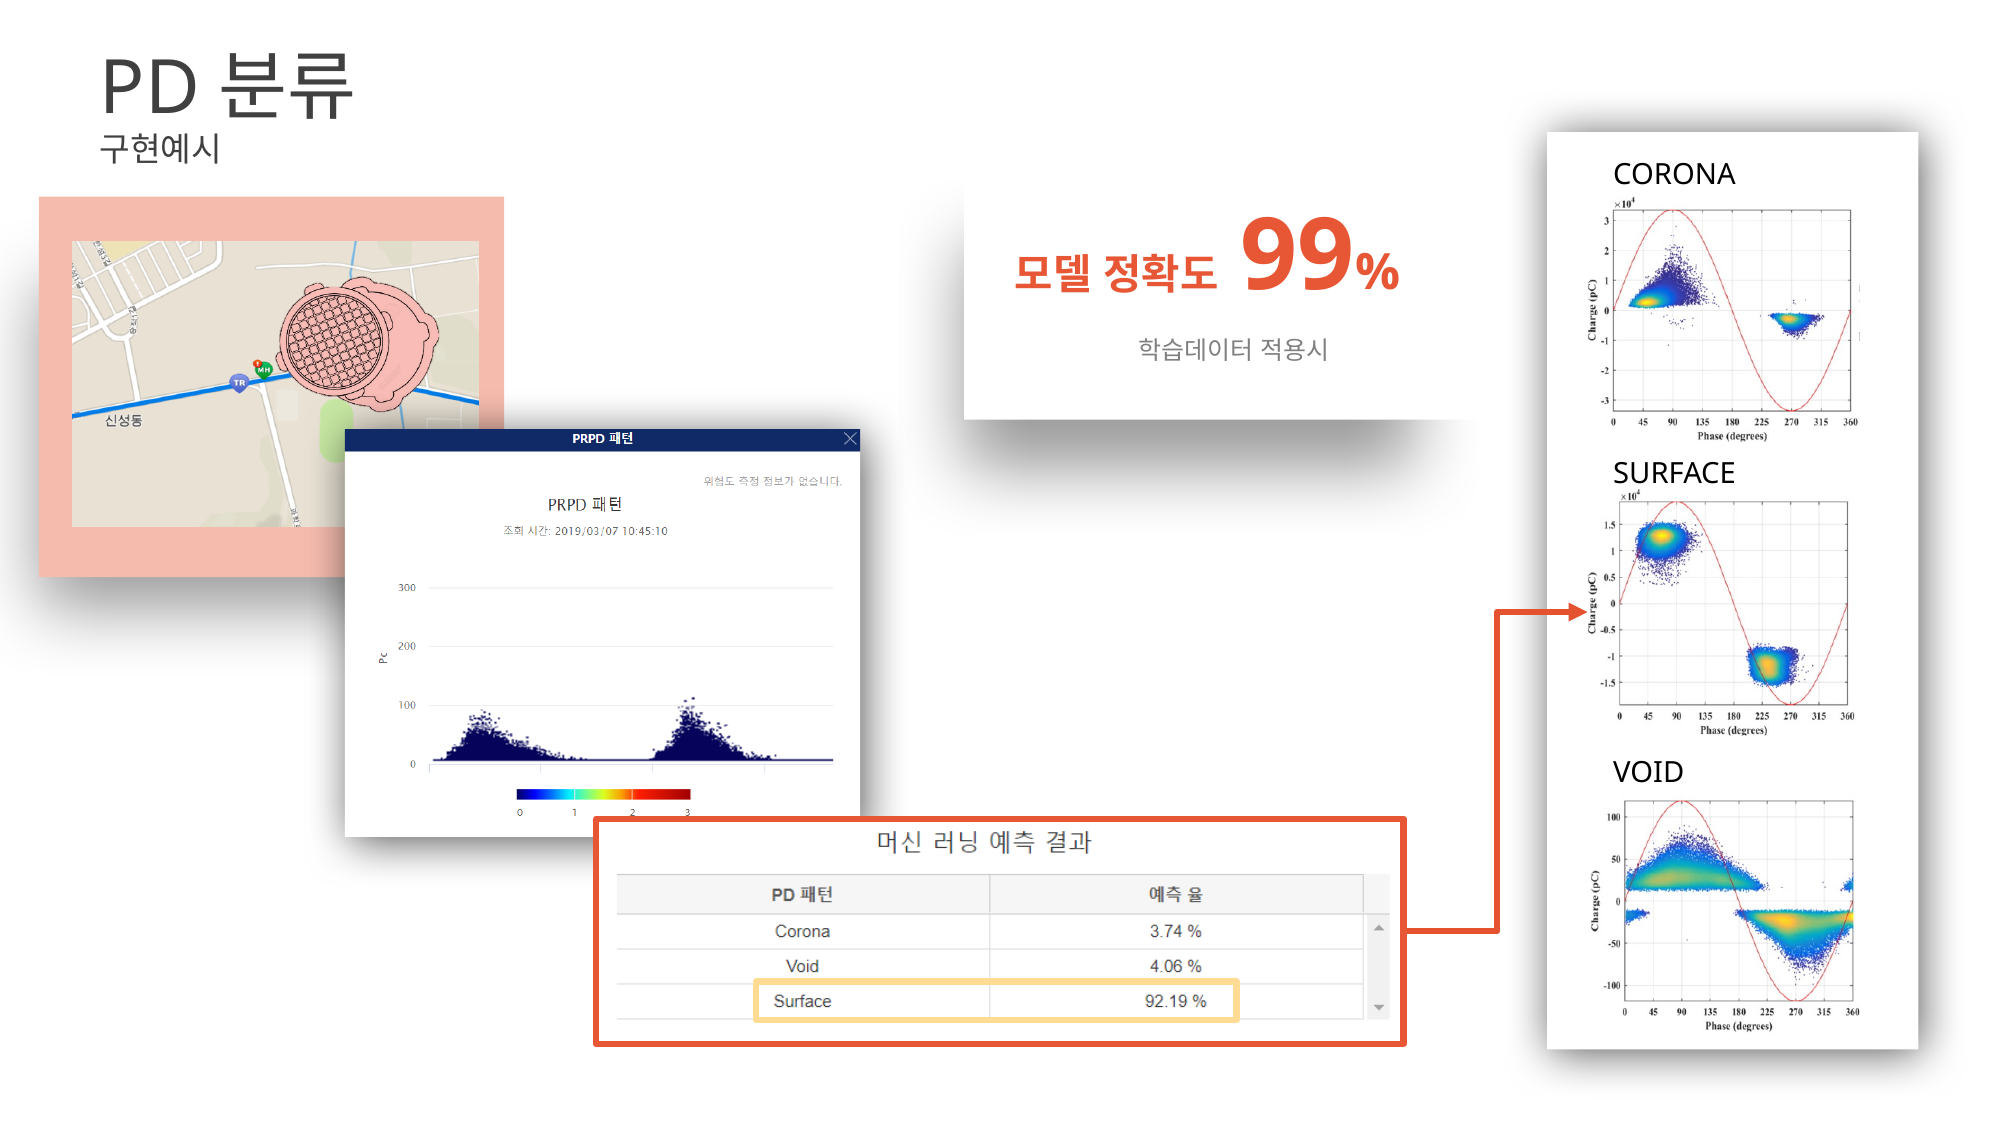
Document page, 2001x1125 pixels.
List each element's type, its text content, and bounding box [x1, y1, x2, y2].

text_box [1546, 131, 1919, 1050]
title PD분류 구현예시 [99, 45, 805, 162]
text_box 학습데이터 적용시 [1092, 327, 1376, 372]
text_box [599, 821, 1401, 1042]
text_box 모델 정확도 99% [999, 181, 1525, 317]
text_box [962, 155, 1490, 422]
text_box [1400, 611, 1588, 932]
picture [344, 429, 861, 837]
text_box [38, 196, 505, 578]
